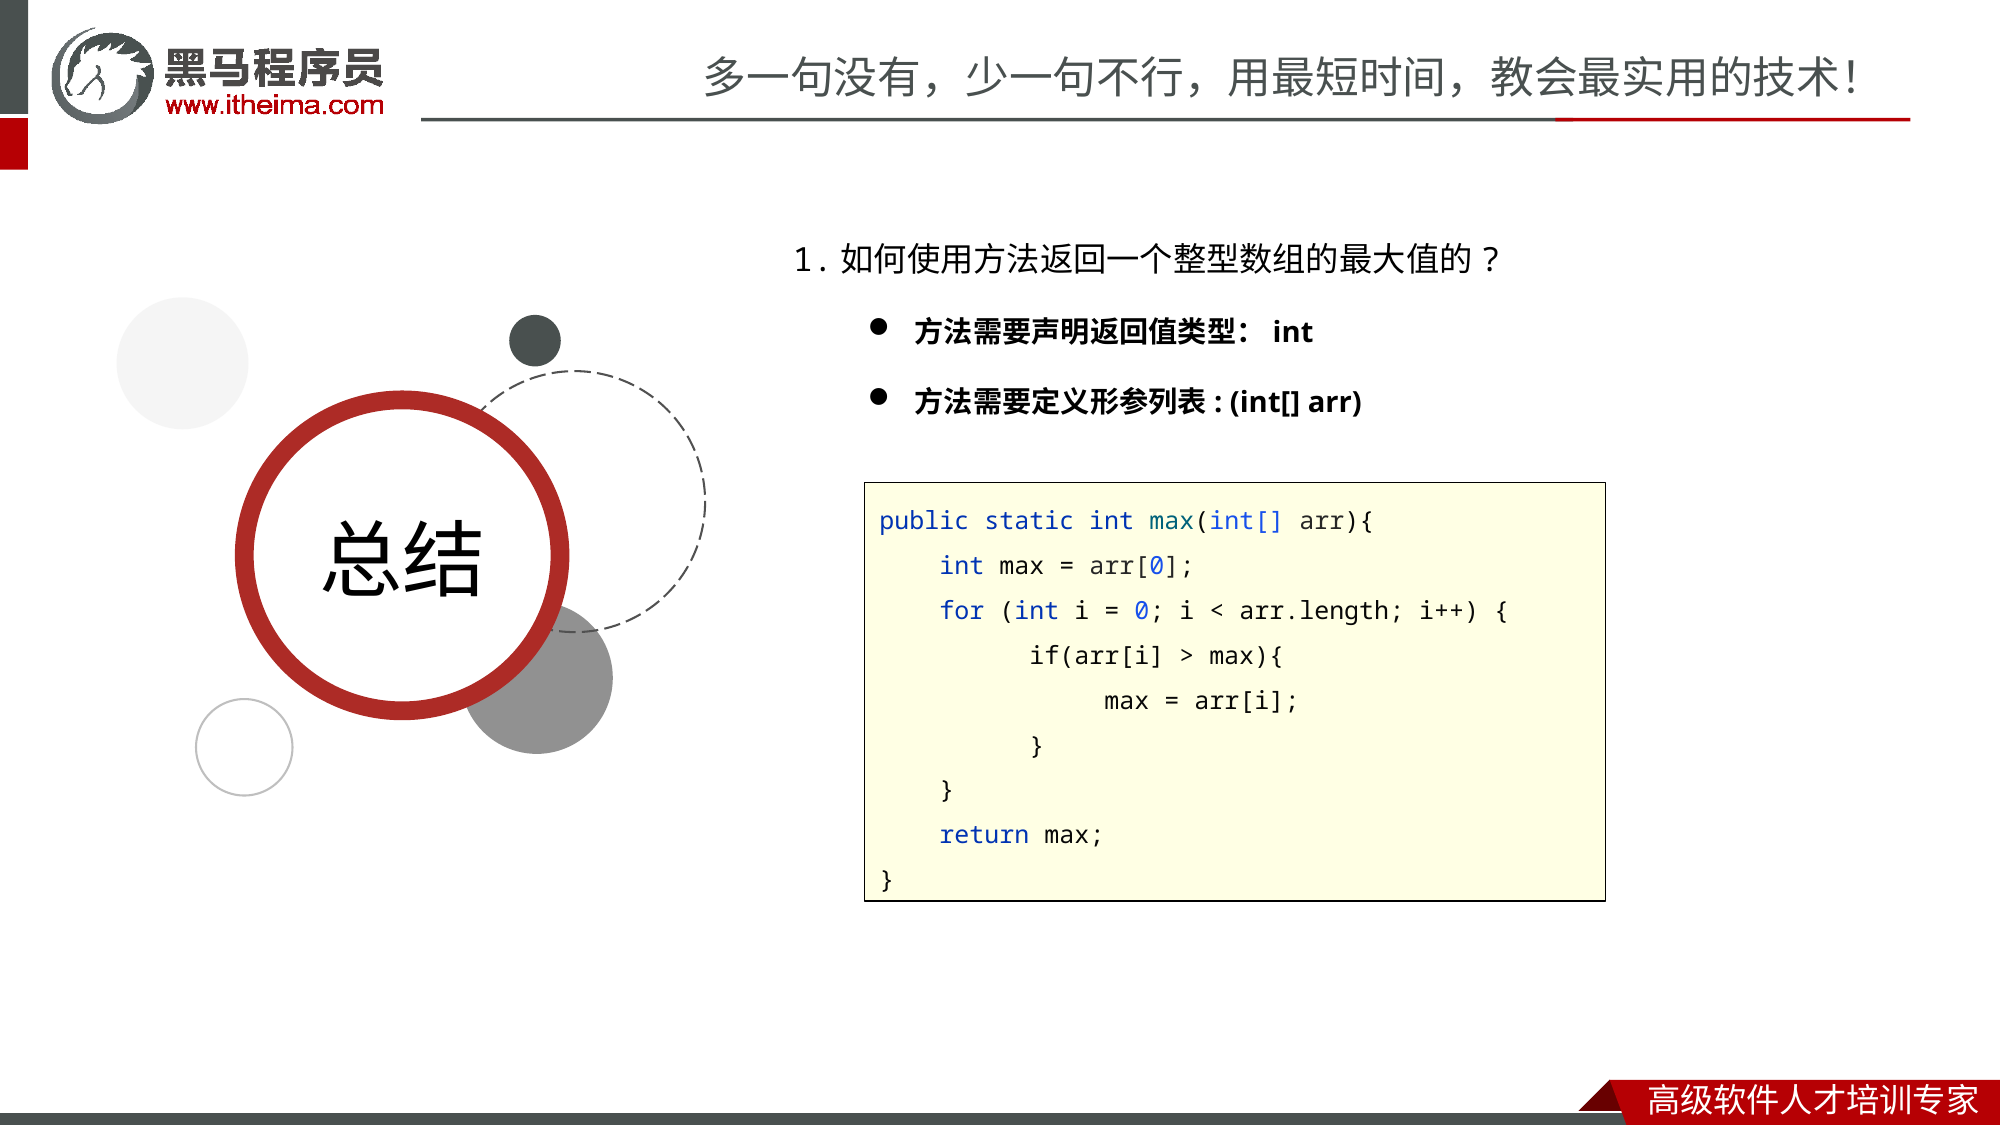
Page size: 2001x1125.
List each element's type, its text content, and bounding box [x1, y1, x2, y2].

text_box 1.如何使用方法返回一个整型数组的最大值的? 方法需要声明返回值类型：int 方法需要定义形参列表: (int[] arr) [778, 151, 1782, 646]
text_box public static int max(int[] arr){ int max = arr[0]; for (int i = 0; i < arr.length; i++) { if(arr[i] > max){ max = arr[i]; } } return max; } [864, 482, 1606, 902]
picture [50, 26, 384, 125]
